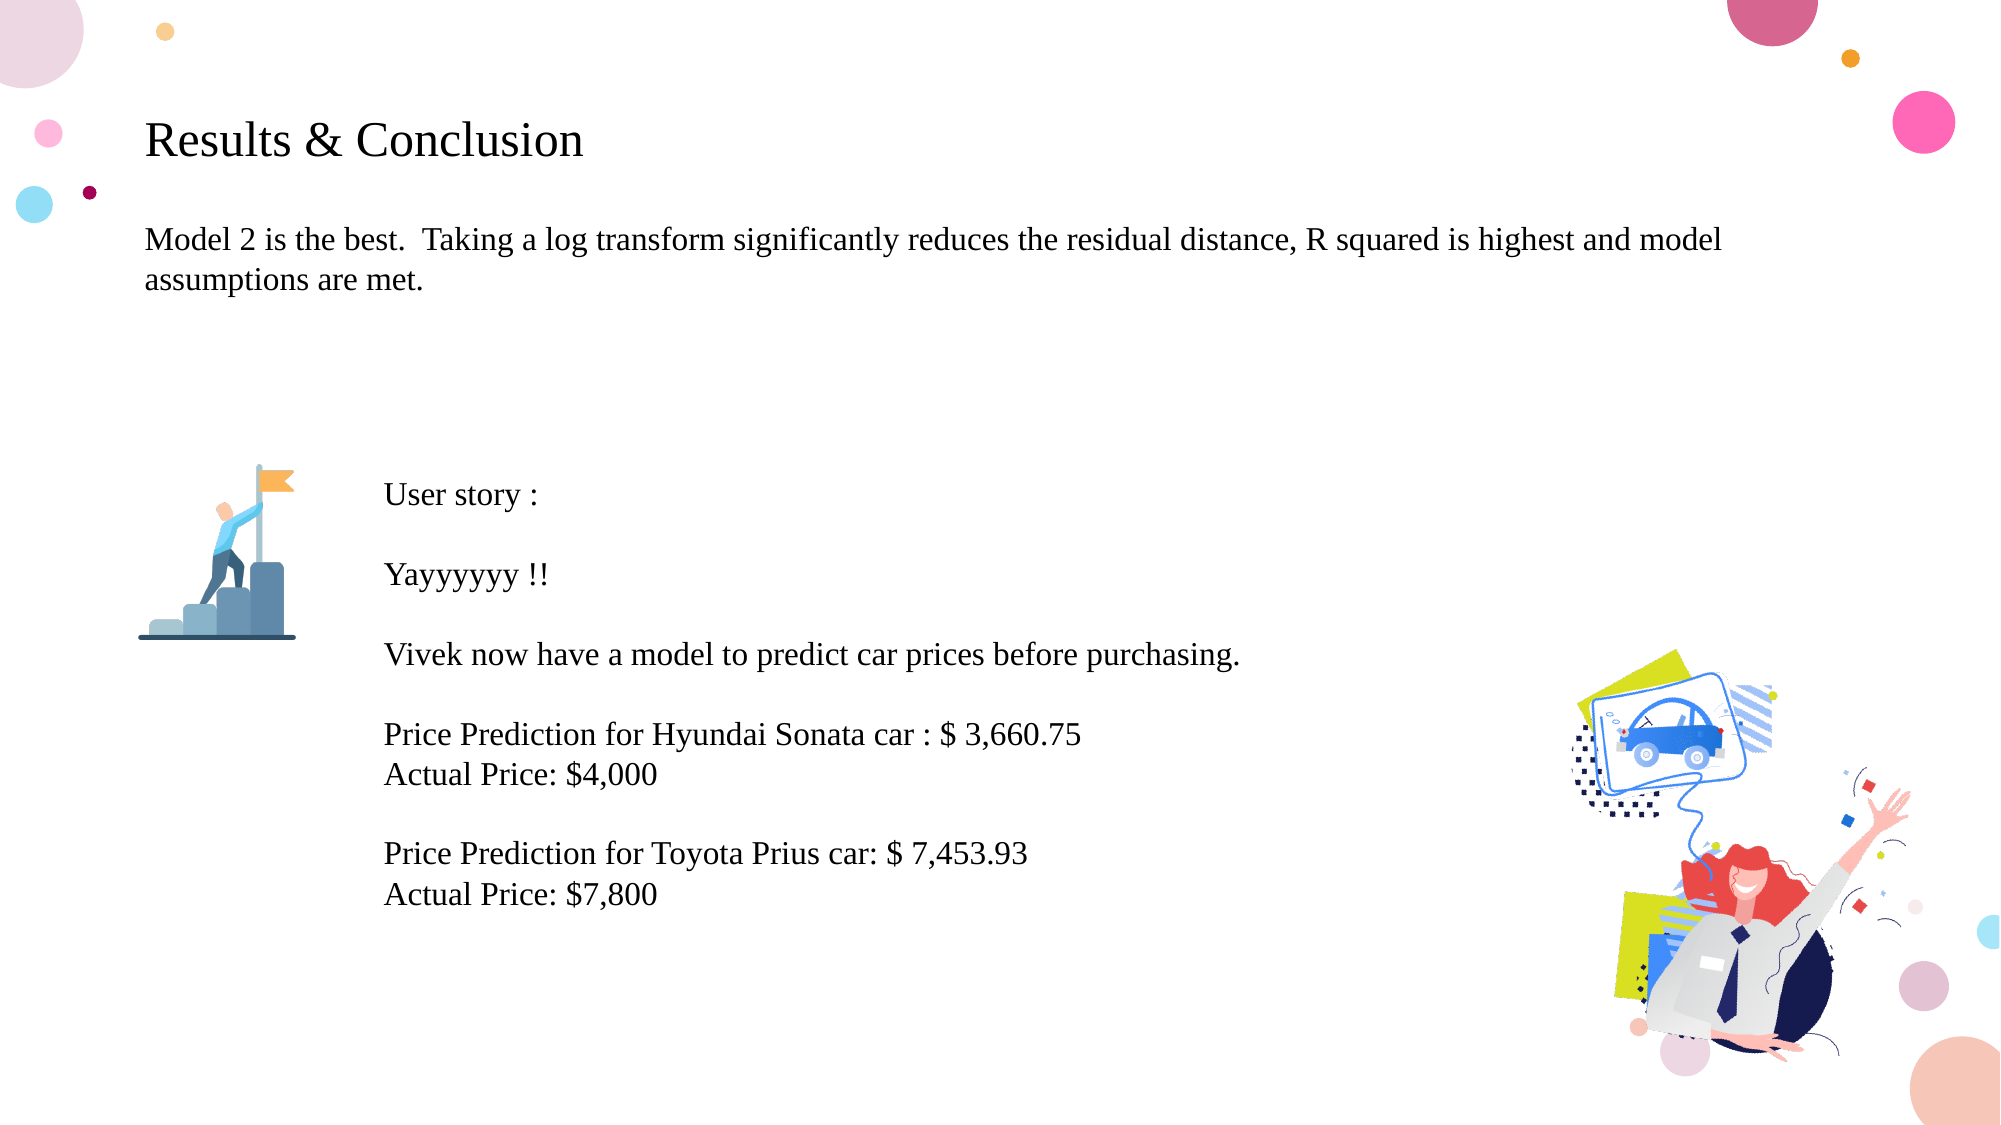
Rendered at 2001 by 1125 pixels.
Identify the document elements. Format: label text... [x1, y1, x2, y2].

text_box User story : Yayyyyyy !! Vivek now have a model to predict car prices before purchasing. Price Prediction for Hyundai Sonata car : $ 3,660.75 Actual Price: $4,000 Price Prediction for Toyota Prius car: $ 7,453.93 Actual Price: $7,800 [368, 464, 1421, 965]
text_box Model 2 is the best. Taking a log transform significantly reduces the residual distance, R squared is highest and model assumptions are met. [129, 209, 1884, 345]
text_box Results & Conclusion [129, 99, 726, 174]
picture [129, 464, 305, 640]
picture [1486, 610, 2000, 1125]
